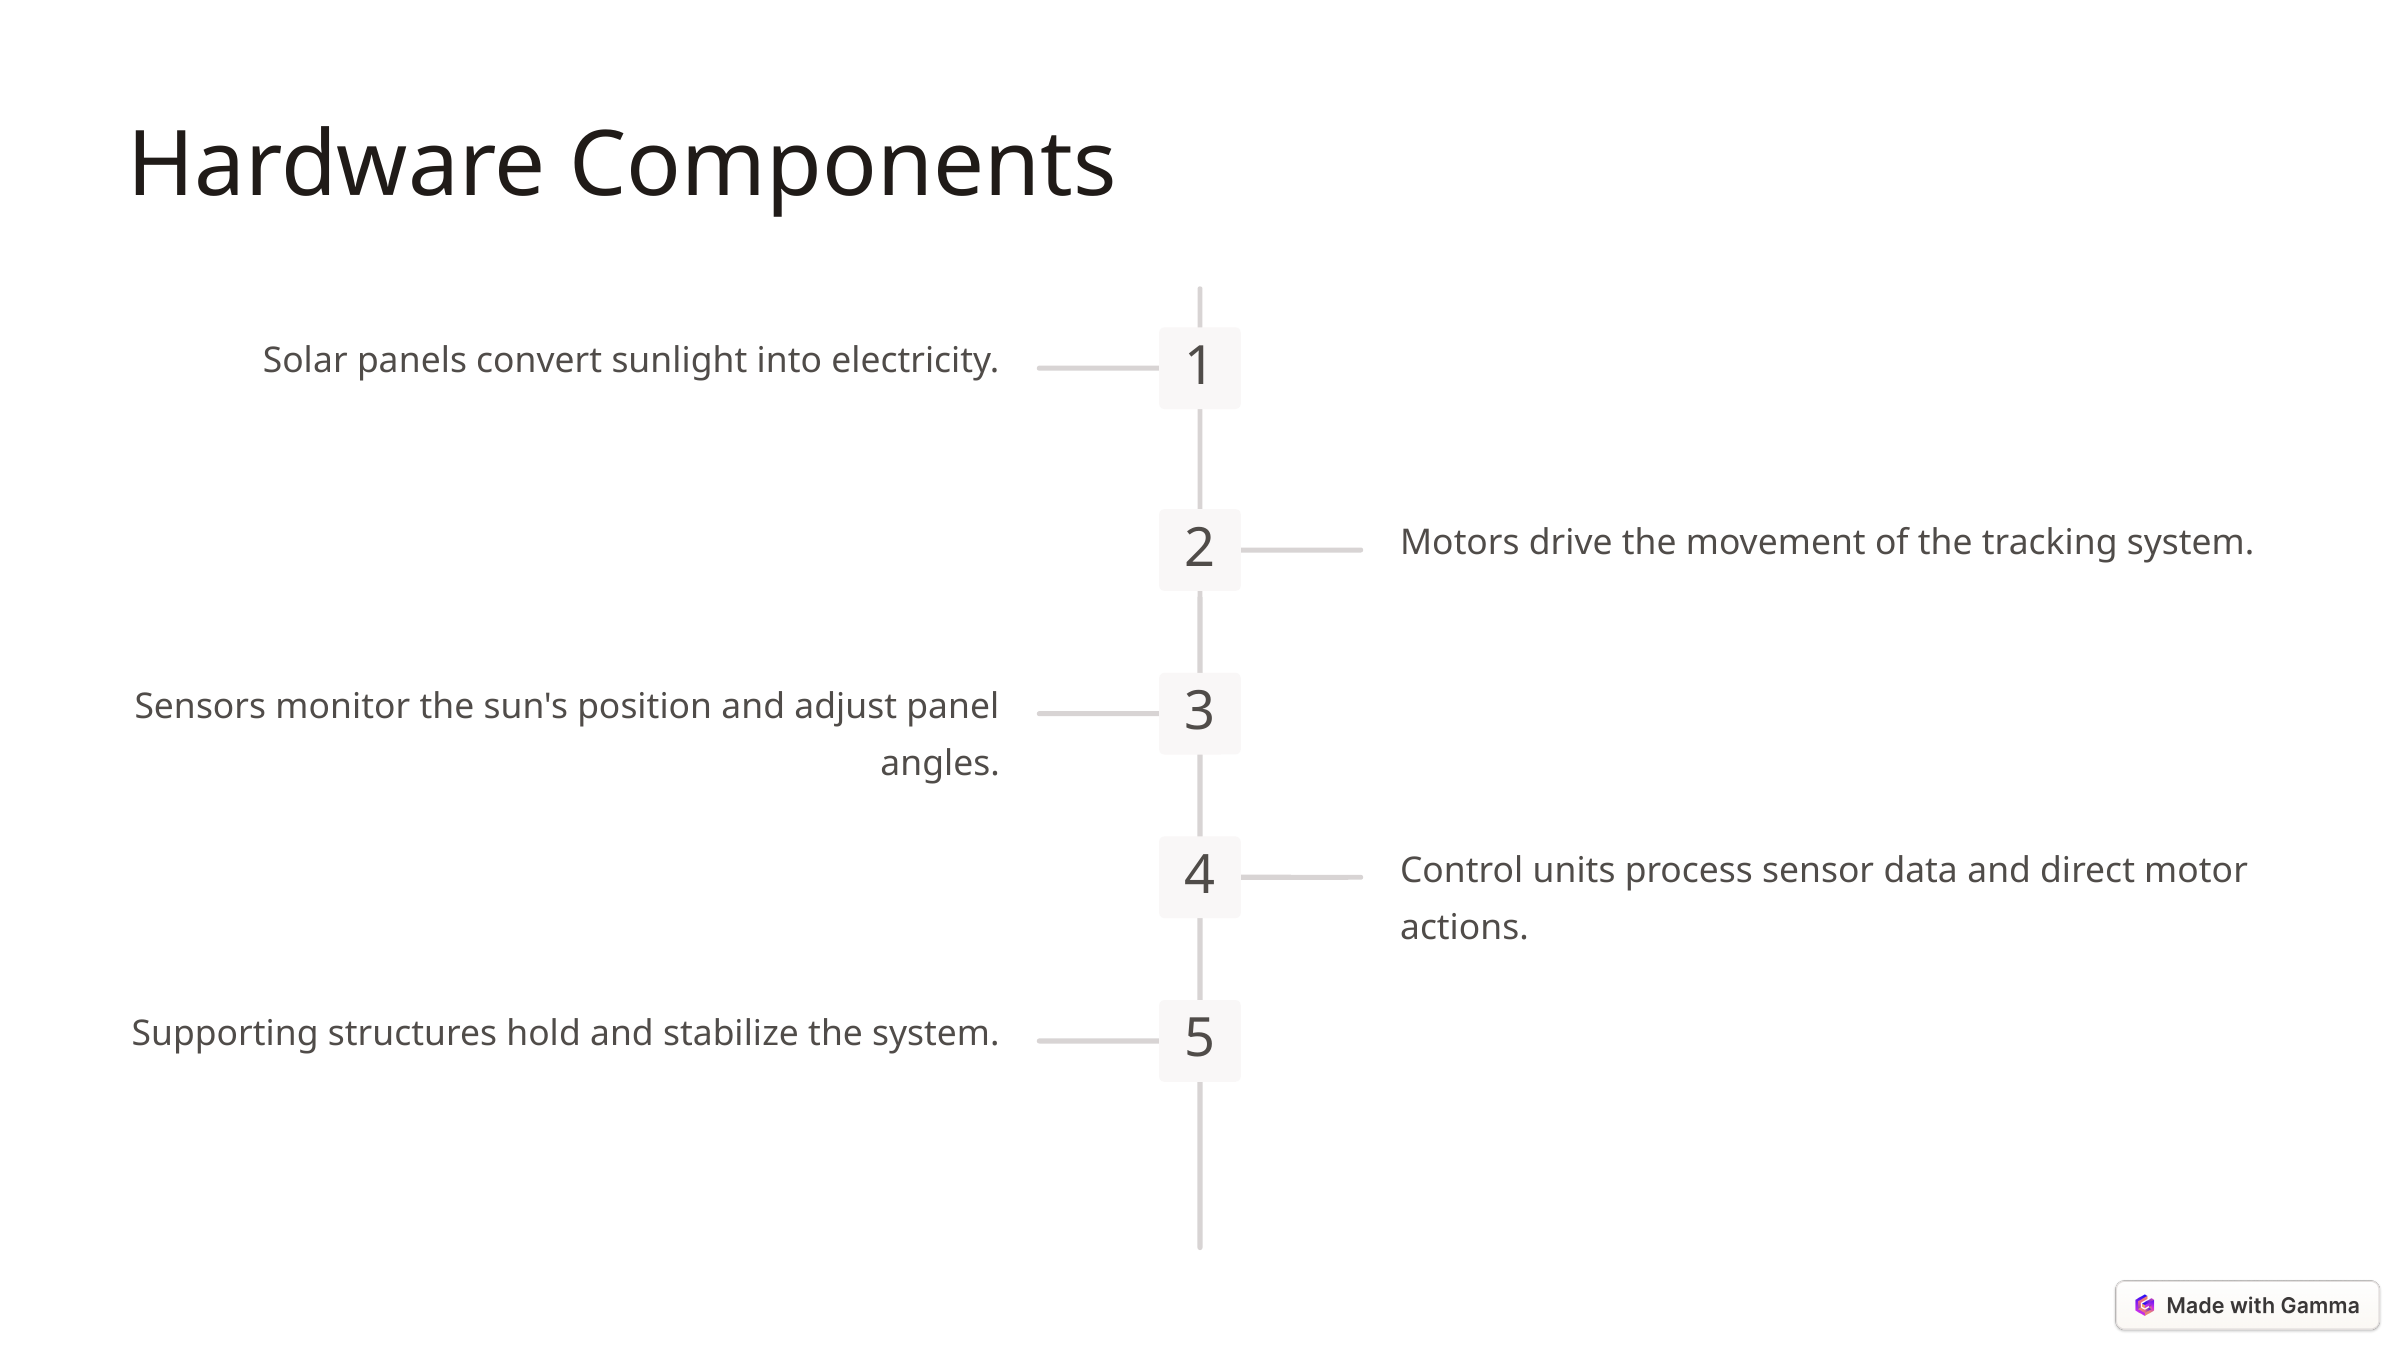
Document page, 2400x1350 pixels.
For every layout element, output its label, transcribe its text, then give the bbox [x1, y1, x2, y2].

text_box [1159, 327, 1241, 410]
text_box [1197, 919, 1203, 1000]
text_box [1159, 836, 1241, 919]
text_box [1241, 547, 1364, 553]
text_box Solar panels convert sunlight into electricity. [127, 322, 1000, 381]
text_box [1197, 1082, 1203, 1251]
text_box [1197, 591, 1203, 672]
text_box [1197, 410, 1203, 509]
text_box 4 [1181, 849, 1219, 905]
text_box Supporting structures hold and stabilize the system. [127, 995, 1000, 1054]
text_box [1036, 711, 1159, 717]
text_box 3 [1182, 686, 1217, 741]
picture [2106, 1271, 2389, 1339]
text_box 2 [1182, 522, 1218, 578]
text_box 5 [1182, 1013, 1218, 1069]
text_box [1197, 286, 1203, 327]
text_box Sensors monitor the sun's position and adjust panel angles. [127, 668, 1000, 785]
text_box [1197, 755, 1203, 836]
text_box [1036, 365, 1159, 371]
text_box [1159, 672, 1241, 755]
text_box Motors drive the movement of the tracking system. [1399, 504, 2273, 563]
text_box Hardware Components [127, 99, 1159, 214]
text_box [1241, 874, 1364, 880]
text_box 1 [1187, 340, 1213, 396]
text_box [1159, 509, 1241, 591]
text_box [1159, 1000, 1241, 1082]
text_box [1036, 1038, 1159, 1044]
text_box Control units process sensor data and direct motor actions. [1399, 831, 2273, 949]
